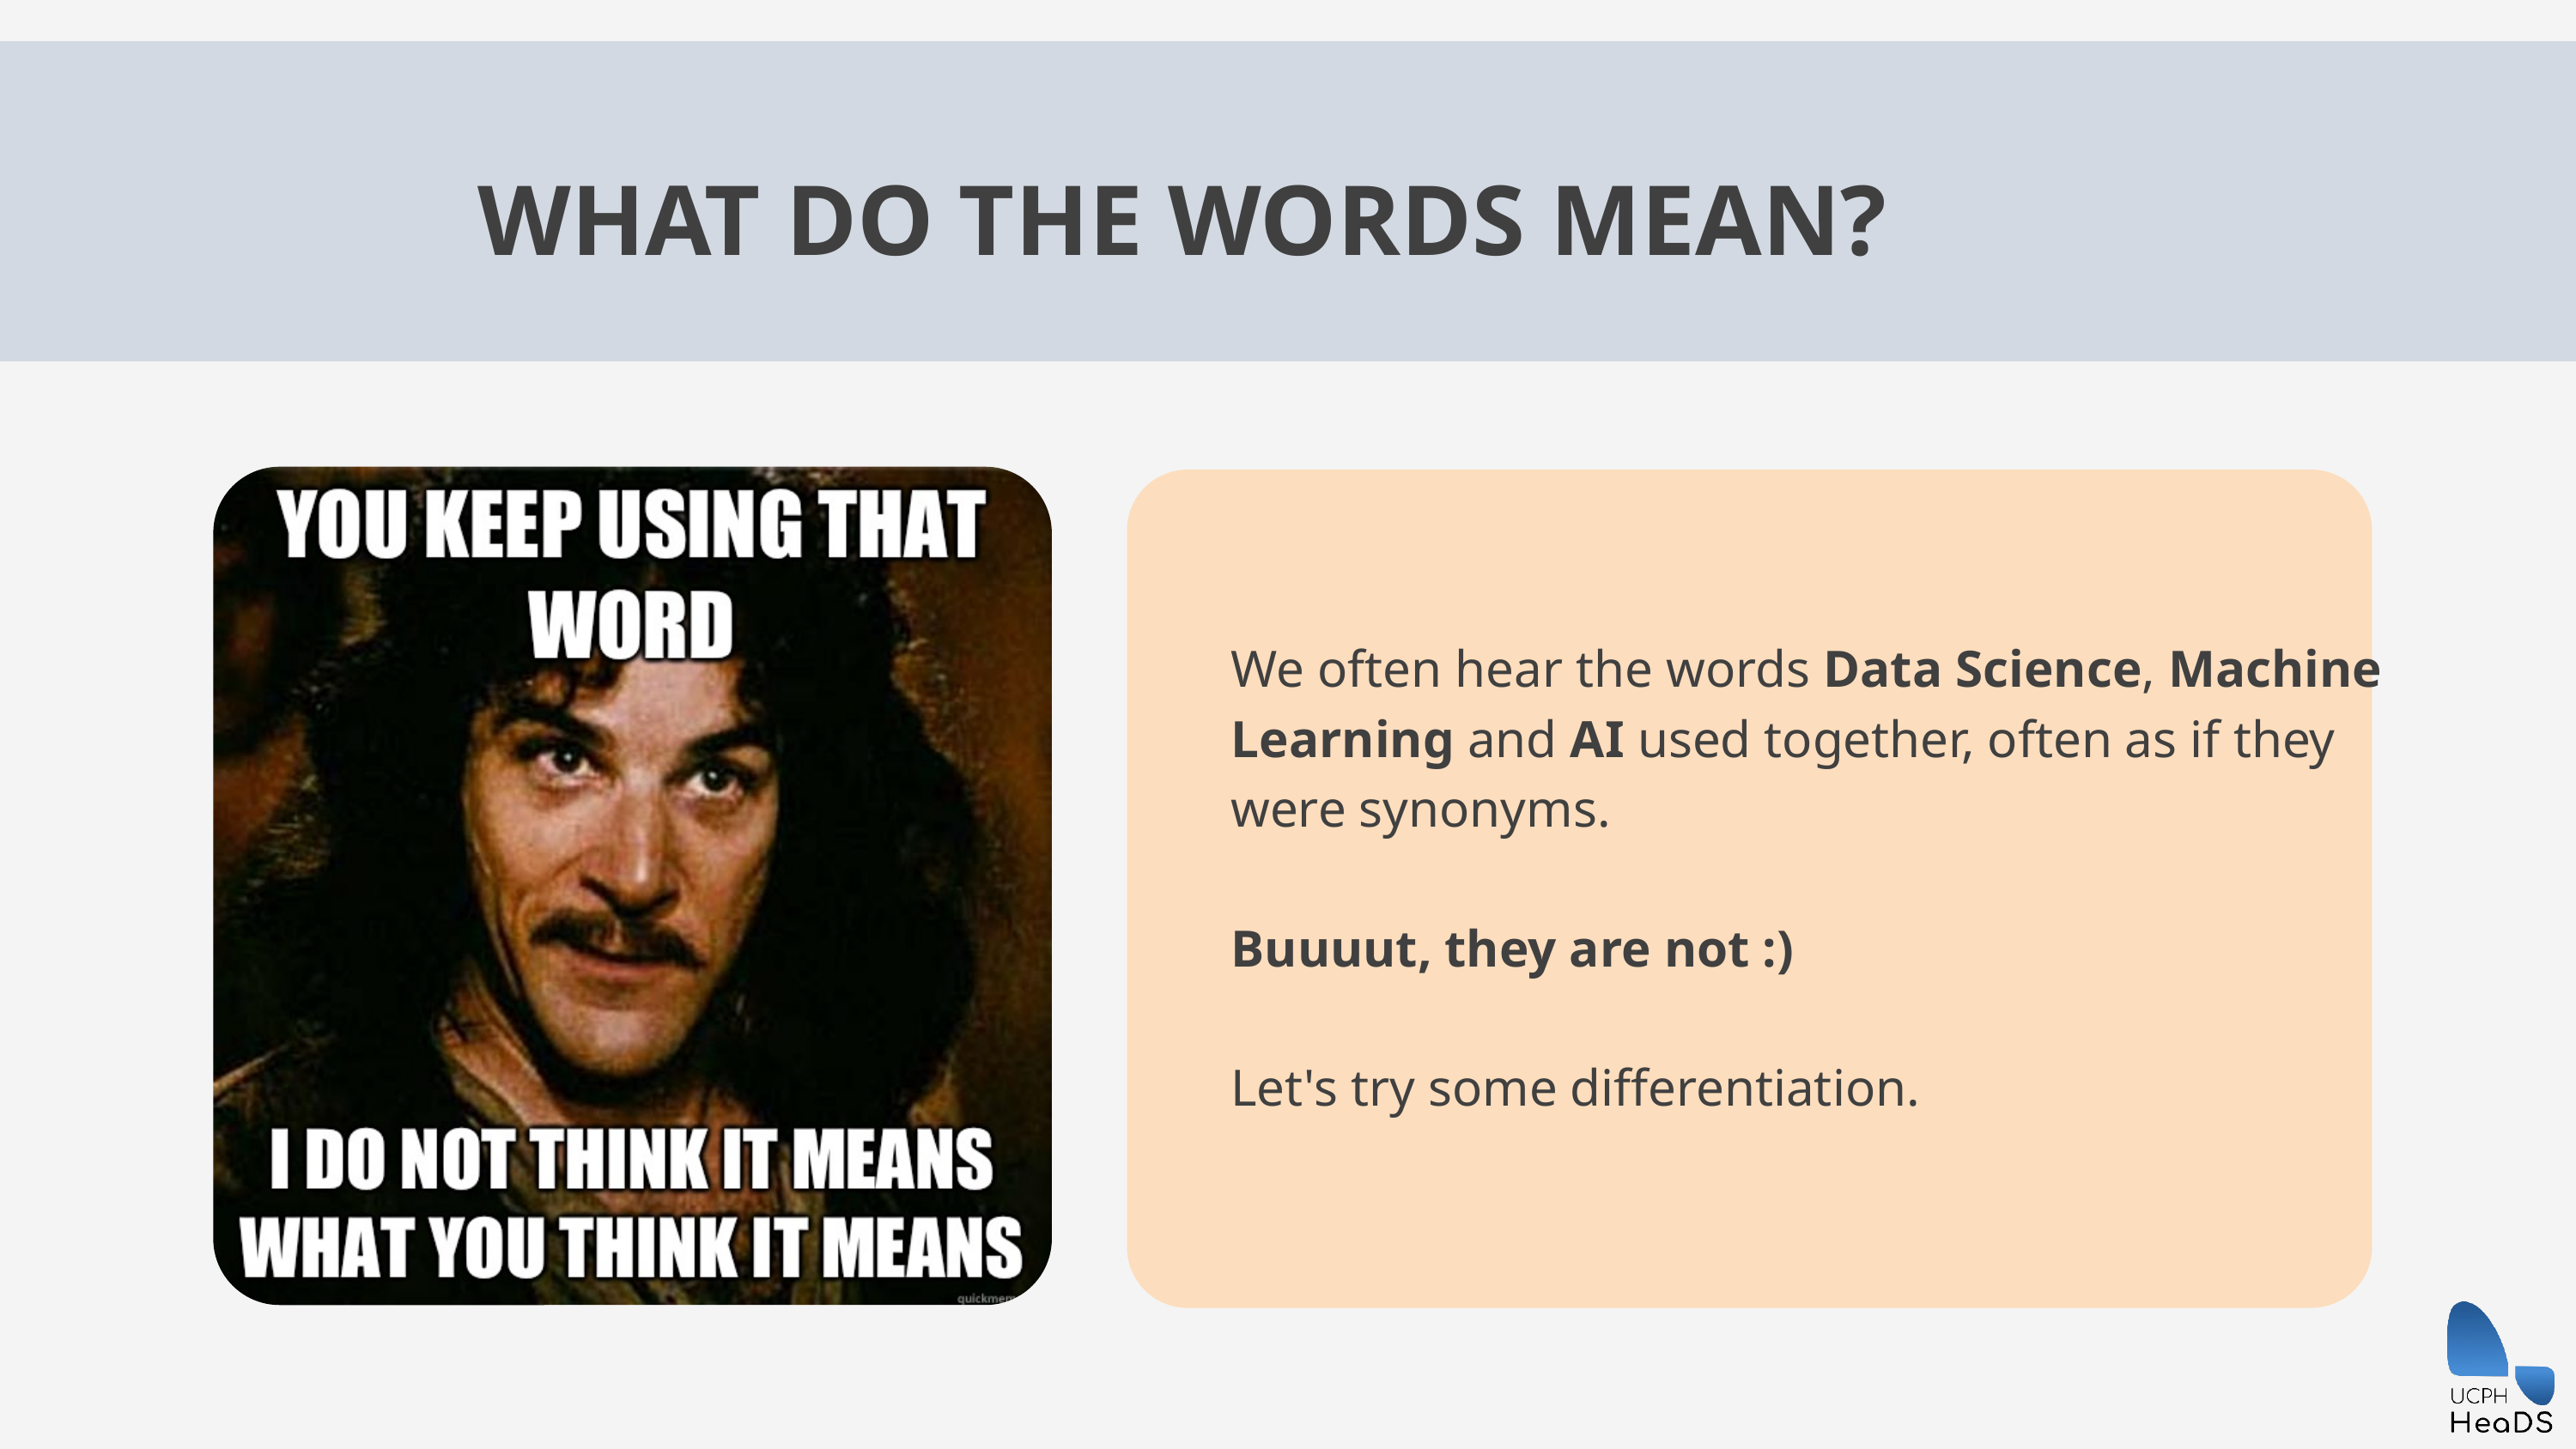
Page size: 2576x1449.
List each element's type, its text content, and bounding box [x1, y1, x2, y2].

text_box [1125, 467, 2374, 1310]
picture [2446, 1301, 2555, 1433]
text_box WHAT DO THE WORDS MEAN? [477, 135, 2099, 275]
text_box [0, 41, 2576, 361]
picture [213, 466, 1053, 1306]
text_box We often hear the words Data Science, Machine Learning and AI used together, often as if they were synonyms. Buuuut, they are not :) Let's try some differentiation. [1230, 627, 2404, 1186]
